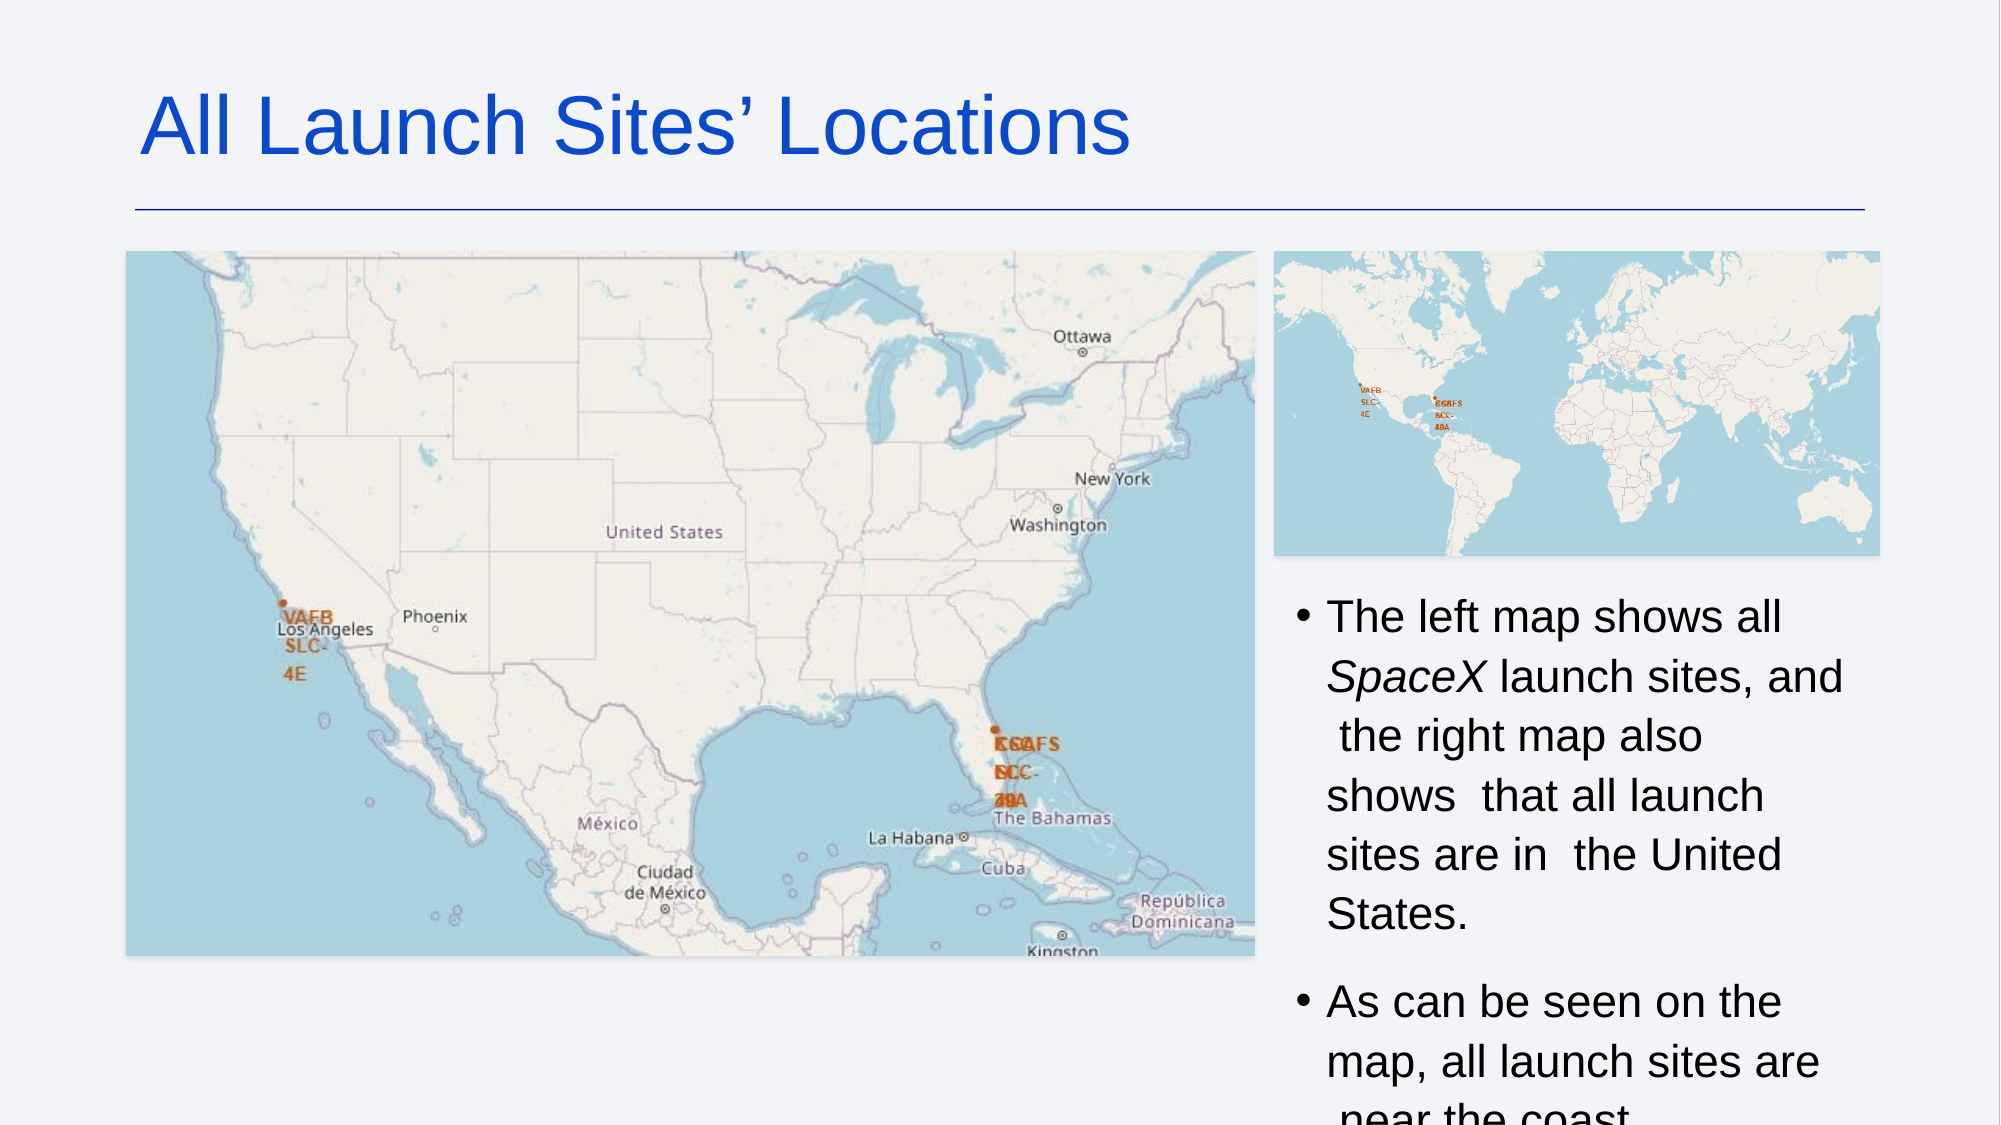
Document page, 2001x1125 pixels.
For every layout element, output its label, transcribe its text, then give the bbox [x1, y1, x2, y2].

text_box The left map shows all SpaceX launch sites, and the right map also shows that all launch sites are in the United States. As can be seen on the map, all launch sites are near the coast. 37 [1293, 980, 1868, 1125]
picture [0, 0, 2000, 1125]
title All Launch Sites’ Locations [138, 68, 1134, 244]
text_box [116, 244, 1890, 969]
